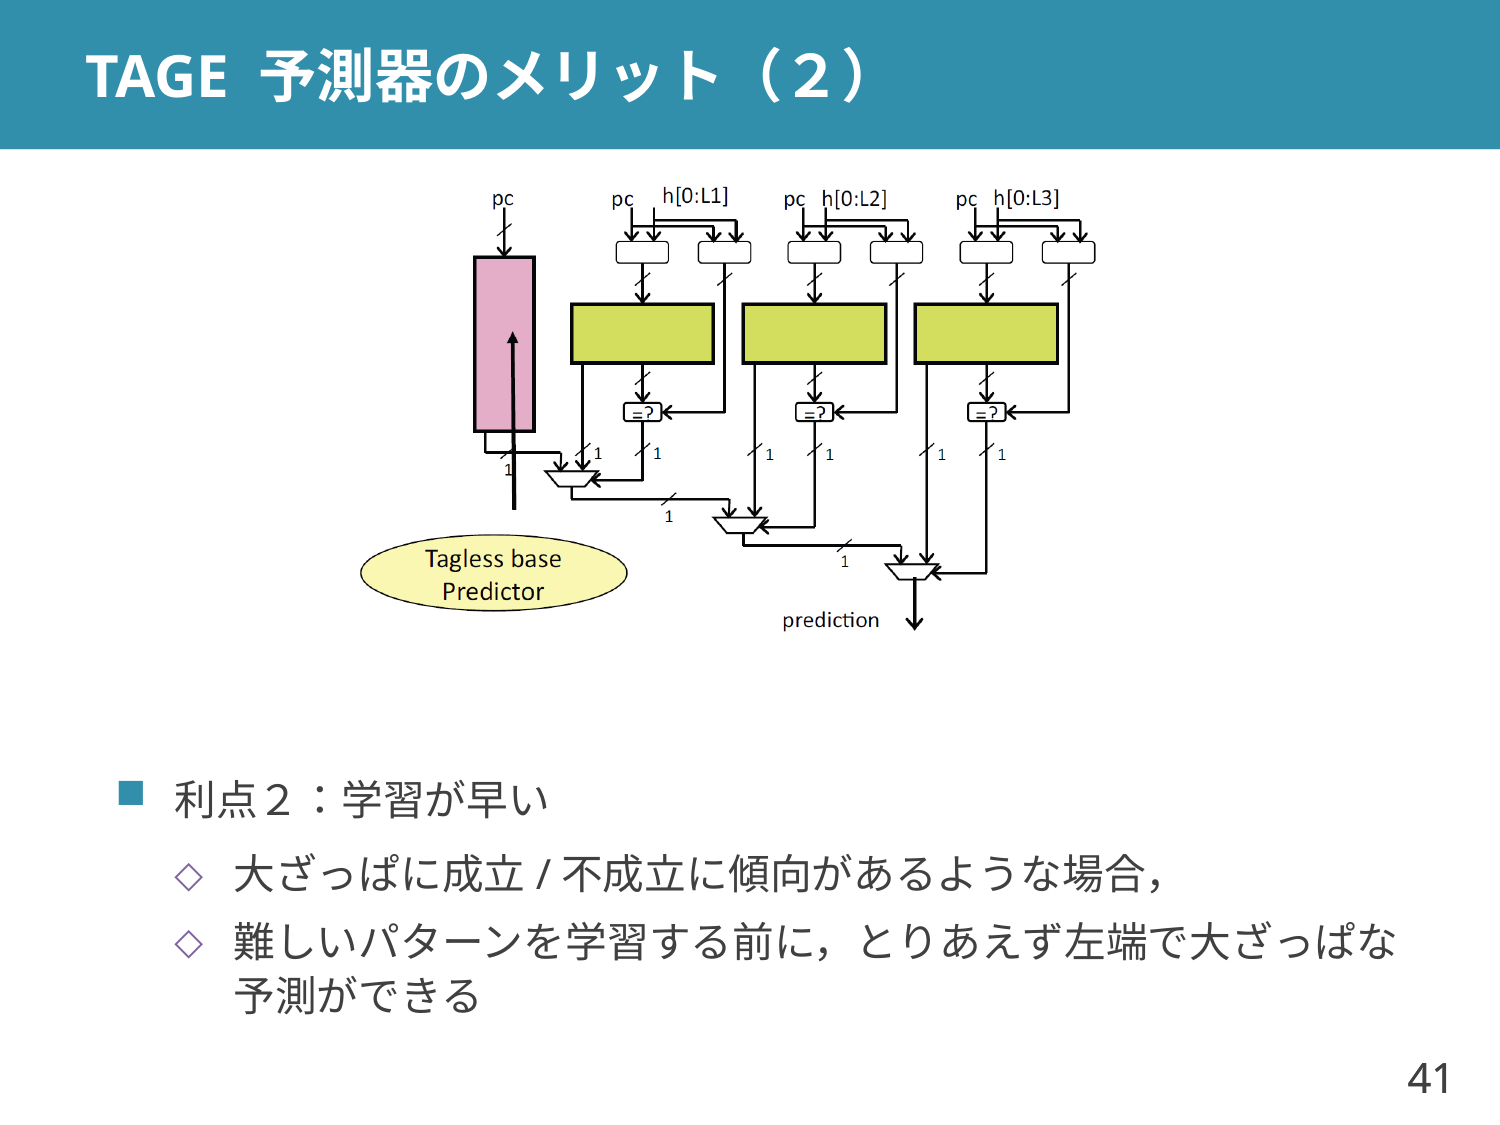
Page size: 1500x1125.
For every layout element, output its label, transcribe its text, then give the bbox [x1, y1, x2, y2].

title TAGE 予測器のメリット（２） [70, 0, 1500, 150]
picture [336, 163, 1120, 644]
list 利点２：学習が早い 大ざっぱに成立/不成立に傾向があるような場合， 難しいパターンを学習する前に，とりあえず左端で大ざっぱな 予測ができる [100, 709, 1459, 1080]
